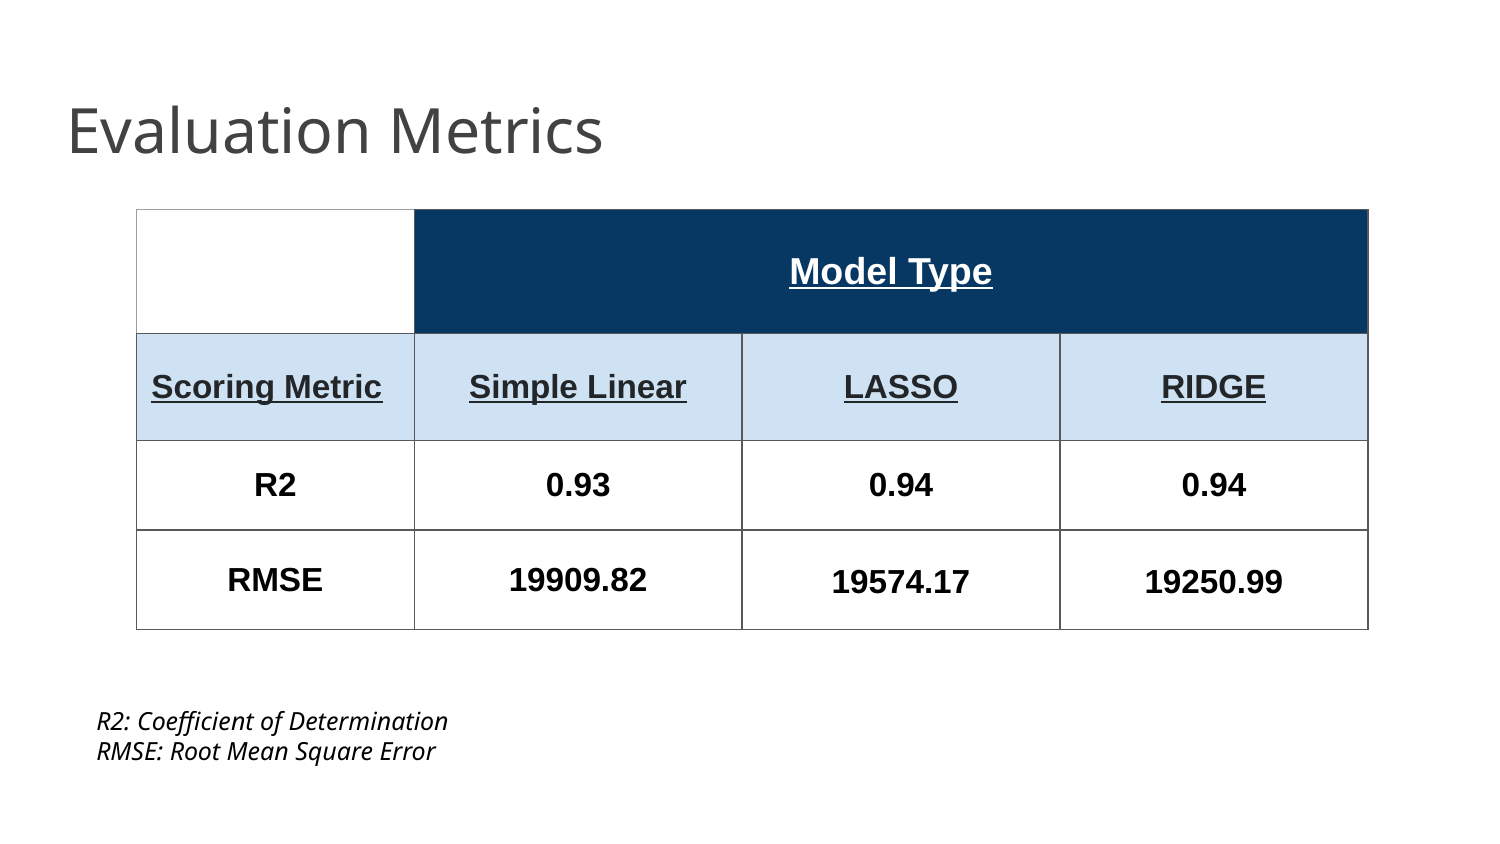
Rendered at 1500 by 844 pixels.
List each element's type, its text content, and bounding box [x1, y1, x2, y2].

table_cell Simple Linear [415, 334, 741, 440]
table_cell 19574.17 [743, 531, 1059, 629]
table_cell R2 [137, 441, 414, 529]
table_header [137, 210, 414, 333]
table_header Model Type [415, 210, 1367, 333]
title Evaluation Metrics [51, 61, 1449, 182]
table_cell 19250.99 [1061, 531, 1367, 629]
table_cell 0.94 [1061, 441, 1367, 529]
table_cell 0.94 [743, 441, 1059, 529]
table_cell Scoring Metric [137, 334, 414, 440]
table_cell 19909.82 [415, 531, 741, 629]
table_cell LASSO [743, 334, 1059, 440]
table_cell 0.93 [415, 441, 741, 529]
table_cell RMSE [137, 531, 414, 629]
text_box R2: Coefficient of Determination RMSE: Root Mean Square Error [81, 690, 1103, 781]
table_cell RIDGE [1061, 334, 1367, 440]
